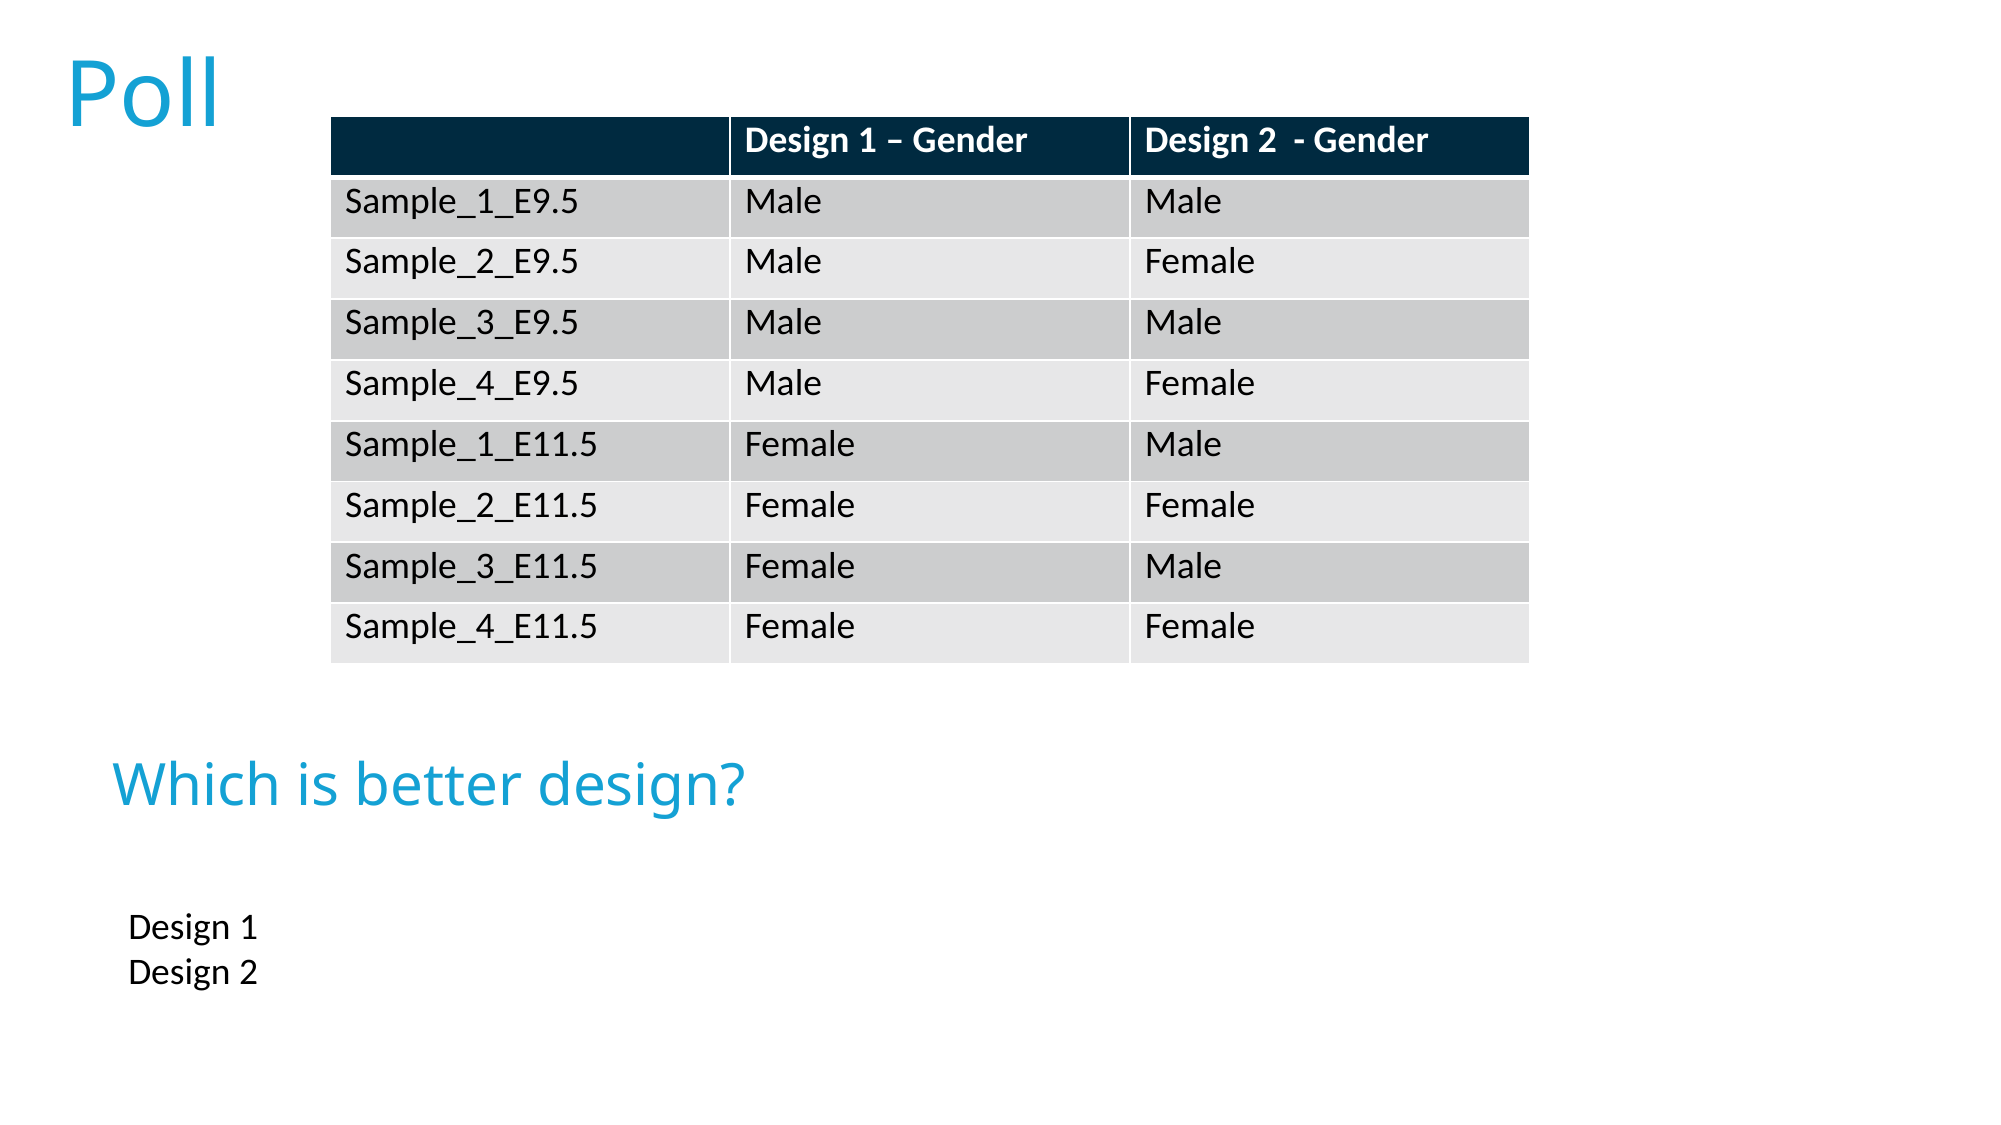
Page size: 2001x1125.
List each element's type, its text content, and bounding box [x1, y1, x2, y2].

table_cell Sample_3_E11.5 [331, 543, 729, 602]
table_cell Male [1131, 422, 1529, 481]
table_cell Male [731, 361, 1129, 420]
table_cell Sample_2_E11.5 [331, 482, 729, 541]
table_cell Female [731, 543, 1129, 602]
table_cell Male [1131, 300, 1529, 359]
table_cell Female [1131, 482, 1529, 541]
table_cell Male [731, 239, 1129, 298]
table_cell Sample_3_E9.5 [331, 300, 729, 359]
table_cell Male [731, 180, 1129, 237]
table_cell Female [1131, 239, 1529, 298]
table_cell Male [731, 300, 1129, 359]
table_cell Sample_1_E11.5 [331, 422, 729, 481]
table_cell Sample_4_E11.5 [331, 604, 729, 663]
table_cell Sample_1_E9.5 [331, 180, 729, 237]
table_header Design 2 - Gender [1131, 117, 1529, 175]
text_box Design 1 Design 2 [113, 894, 274, 999]
table_cell Sample_4_E9.5 [331, 361, 729, 420]
text_box Poll [49, 27, 238, 153]
table_cell Female [1131, 604, 1529, 663]
table_cell Male [1131, 180, 1529, 237]
text_box Which is better design? [97, 747, 1297, 891]
table_cell Sample_2_E9.5 [331, 239, 729, 298]
table_cell Female [731, 422, 1129, 481]
table_header [331, 117, 729, 175]
table_cell Female [731, 482, 1129, 541]
table_cell Male [1131, 543, 1529, 602]
table_cell Female [1131, 361, 1529, 420]
table_header Design 1 – Gender [731, 117, 1129, 175]
table_cell Female [731, 604, 1129, 663]
